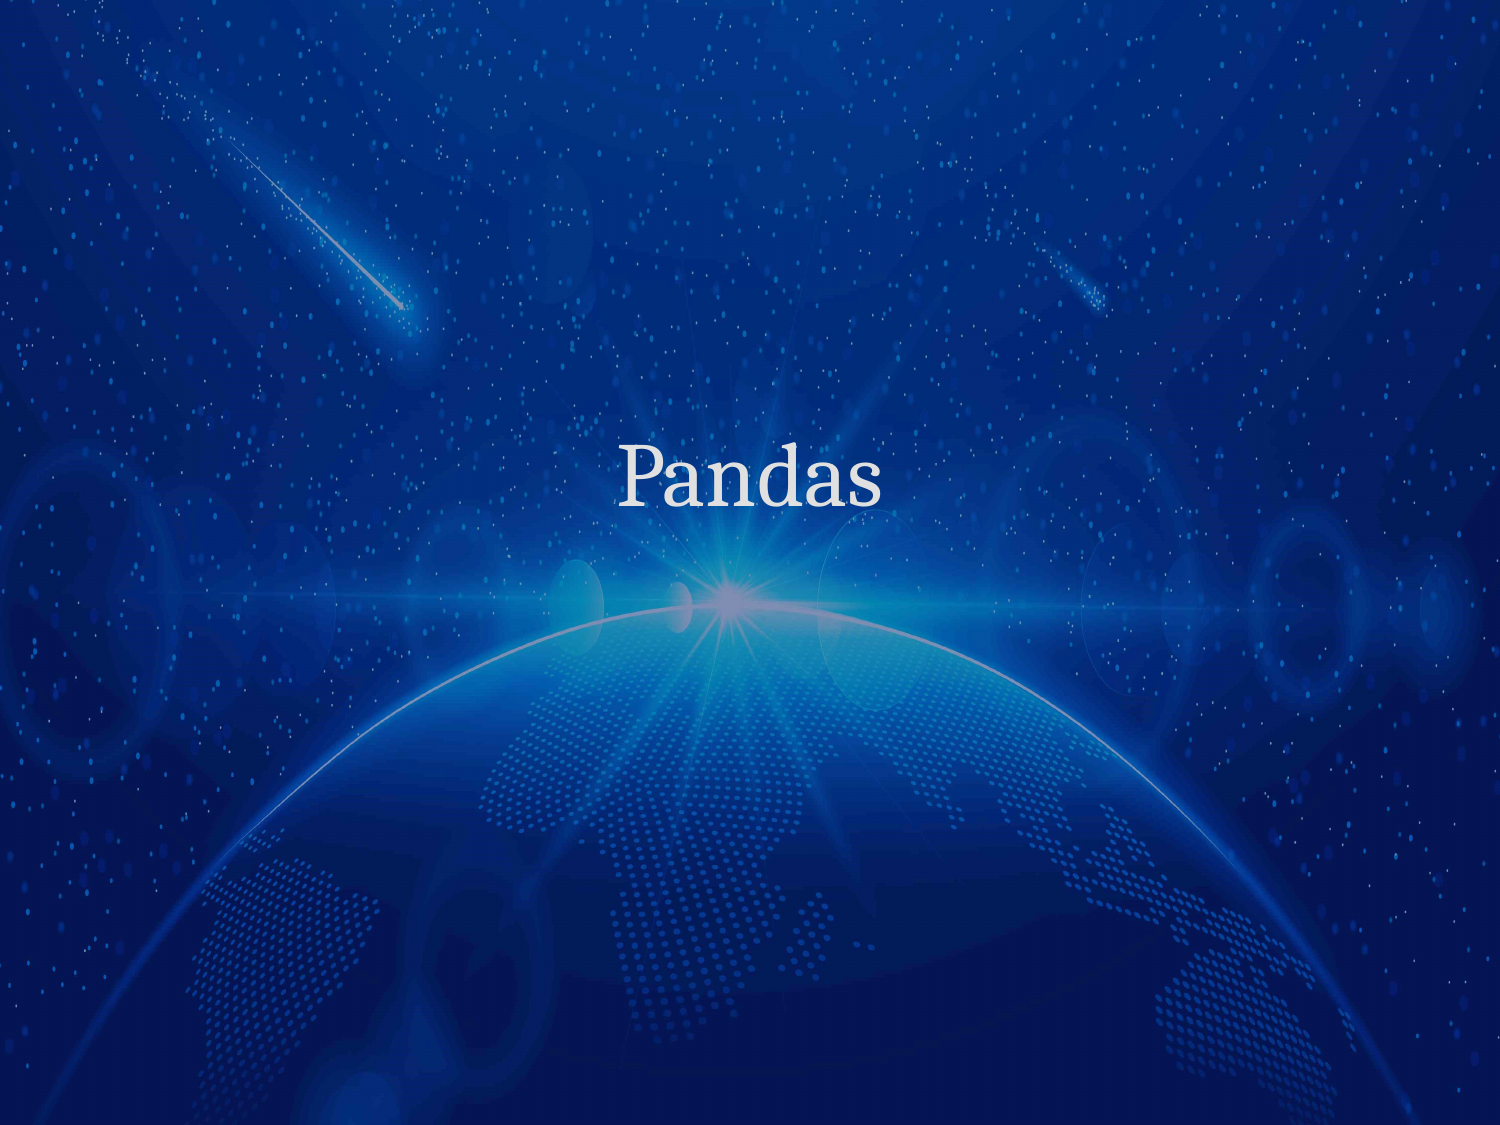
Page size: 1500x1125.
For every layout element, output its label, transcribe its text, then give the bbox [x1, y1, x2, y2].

title Pandas [112, 349, 1388, 591]
picture [0, 0, 1500, 1125]
